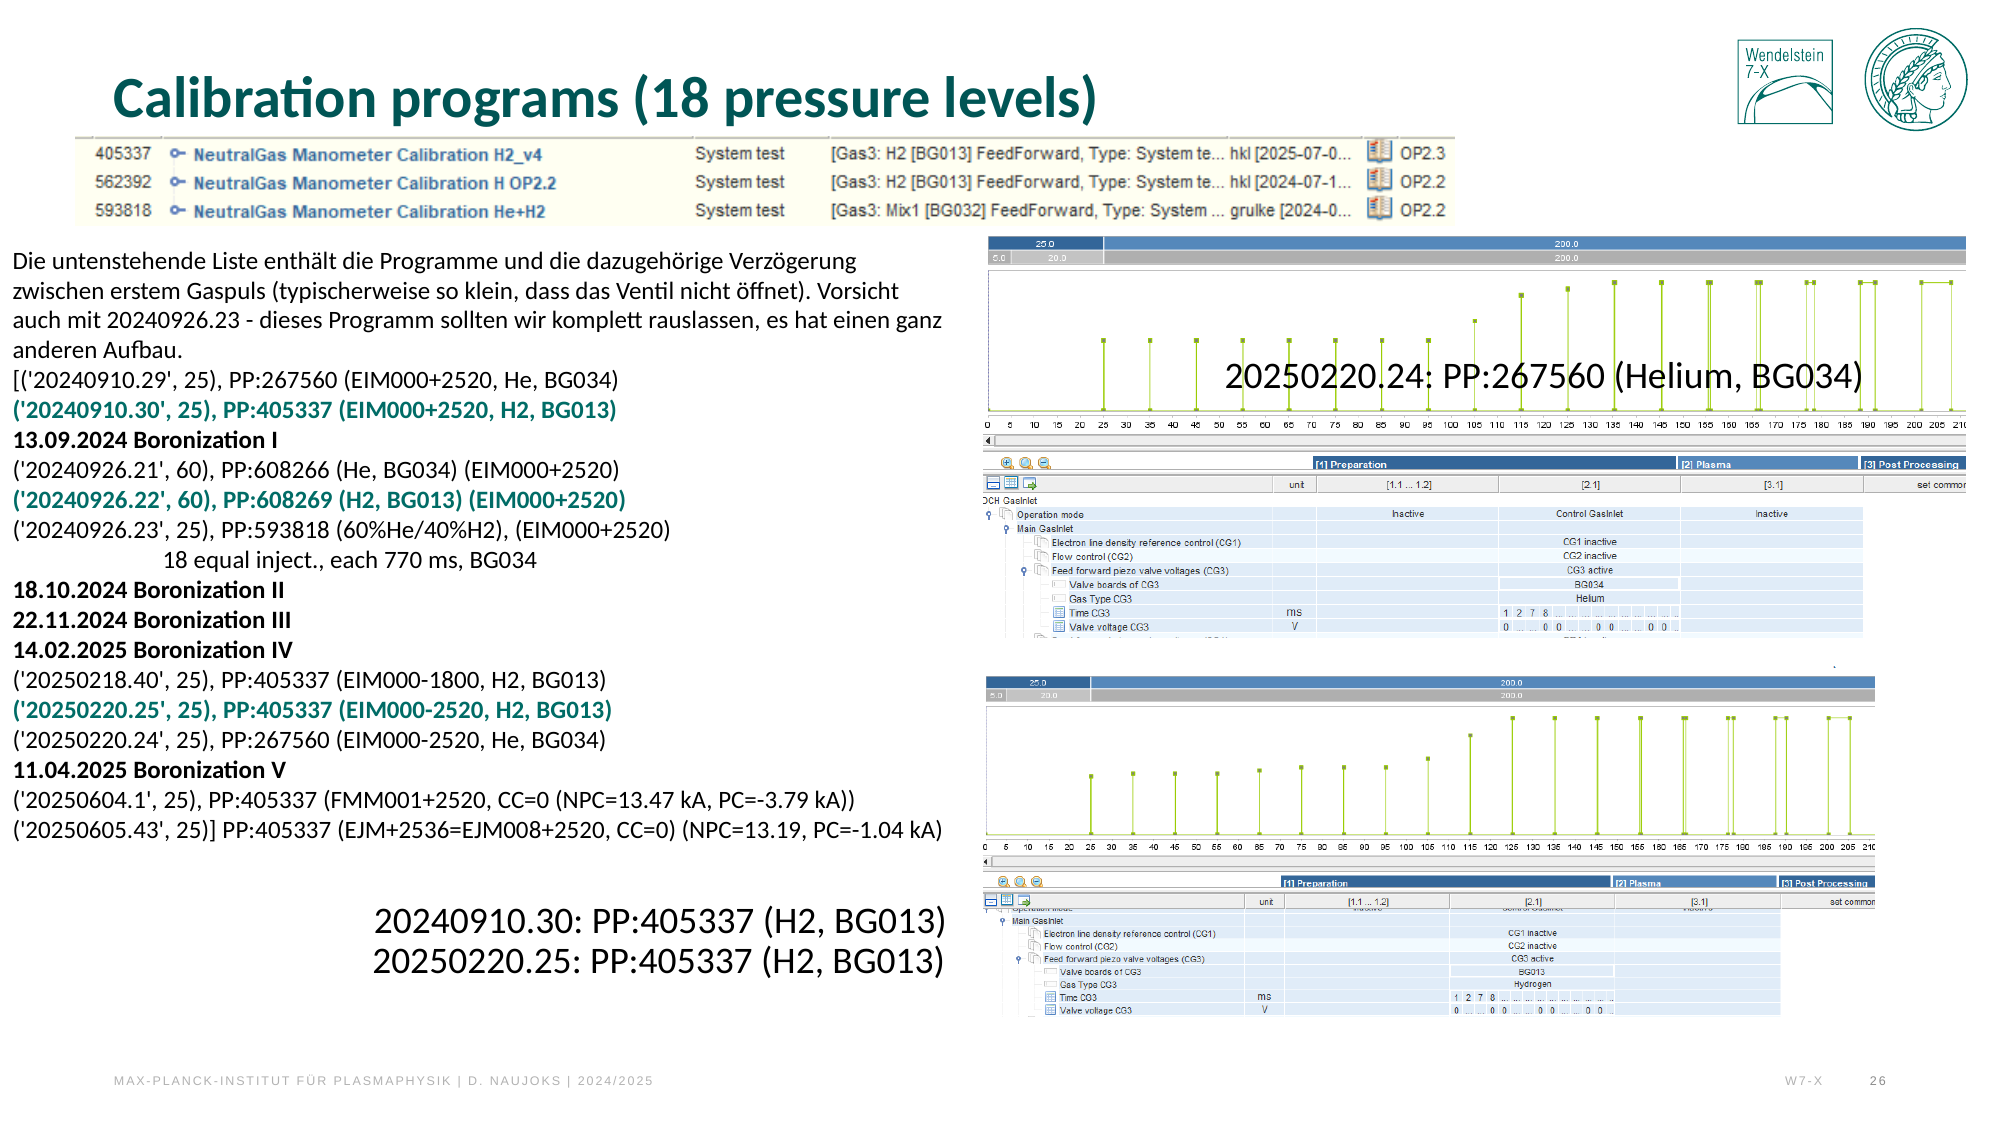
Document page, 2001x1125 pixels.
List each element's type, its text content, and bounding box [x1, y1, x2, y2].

picture [983, 665, 1875, 1017]
text_box Die untenstehende Liste enthält die Programme und die dazugehörige Verzögerung zwischen erstem Gaspuls (typischerweise so klein, dass das Ventil nicht öffnet). Vorsicht auch mit 20240926.23 - dieses Programm sollten wir komplett rauslassen, es hat einen ganz anderen Aufbau. [('20240910.29', 25), PP:267560 (EIM000+2520, He, BG034) ('20240910.30', 25), PP:405337 (EIM000+2520, H2, BG013) 13.09.2024 Boronization I ('20240926.21', 60), PP:608266 (He, BG034) (EIM000+2520) ('20240926.22', 60), PP:608269 (H2, BG013) (EIM000+2520) ('20240926.23', 25), PP:593818 (60%He/40%H2), (EIM000+2520) 18 equal inject., each 770 ms, BG034 18.10.2024 Boronization II 22.11.2024 Boronization III 14.02.2025 Boronization IV ('20250218.40', 25), PP:405337 (EIM000-1800, H2, BG013) ('20250220.25', 25), PP:405337 (EIM000-2520, H2, BG013) ('20250220.24', 25), PP:267560 (EIM000-2520, He, BG034) 11.04.2025 Boronization V ('20250604.1', 25), PP:405337 (FMM001+2520, CC=0 (NPC=13.47 kA, PC=-3.79 kA)) ('20250605.43', 25)] PP:405337 (EJM+2536=EJM008+2520, CC=0) (NPC=13.19, PC=-1.04 kA) [0, 236, 964, 851]
title Calibration programs (18 pressure levels) [114, 70, 1685, 218]
slide_number 26 [1833, 1064, 1886, 1088]
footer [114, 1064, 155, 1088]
slide_number W7-X [155, 1064, 1833, 1088]
text_box 20250220.25: PP:405337 (H2, BG013) [357, 928, 961, 989]
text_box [983, 228, 1966, 639]
picture [74, 136, 1455, 226]
text_box 20240910.30: PP:405337 (H2, BG013) [359, 888, 962, 949]
